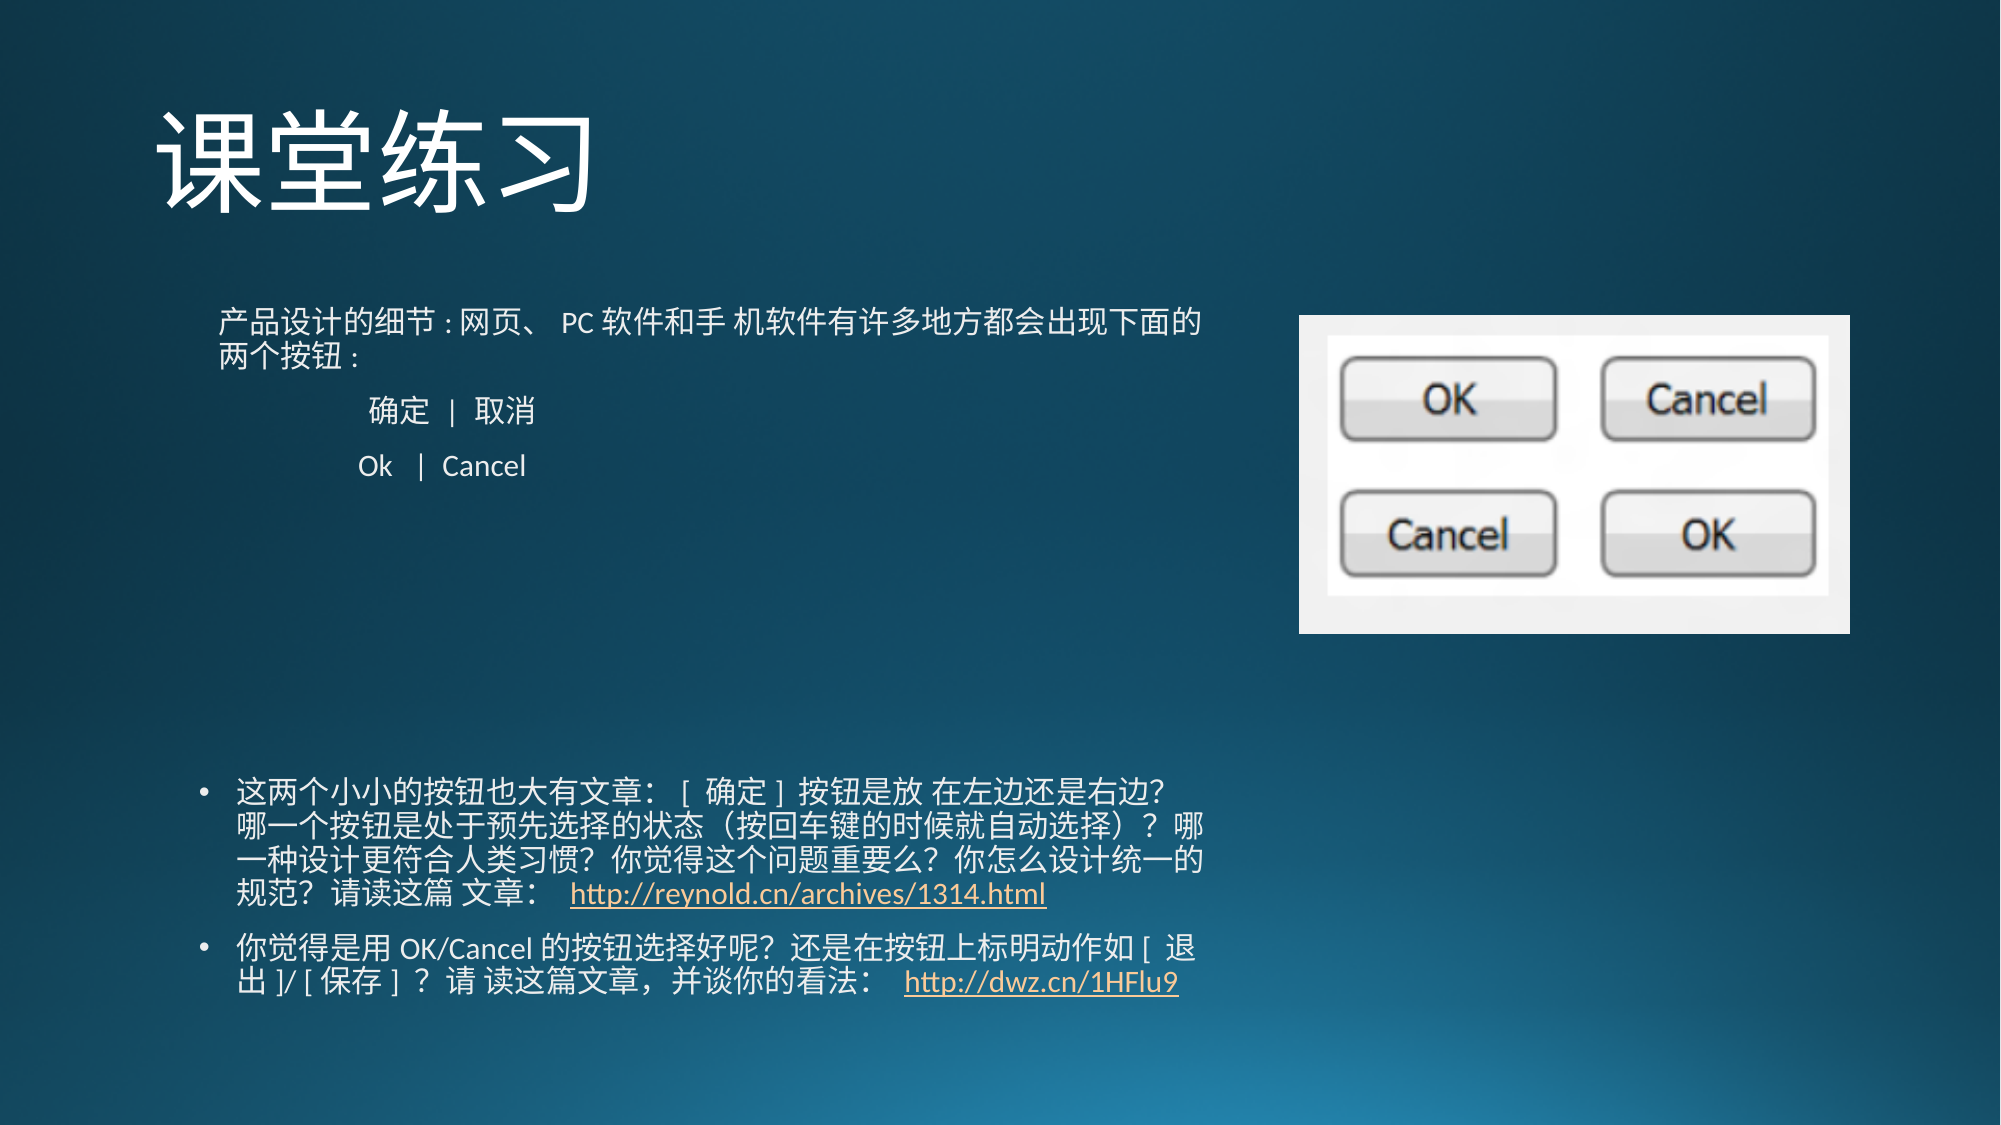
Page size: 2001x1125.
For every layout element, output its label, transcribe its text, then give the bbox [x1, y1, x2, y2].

list 产品设计的细节:网页、PC软件和手 机软件有许多地方都会出现下面的两个按钮: 确定 | 取消 Ok | Cancel 这两个小小的按钮也大有文章：[ 确定] 按钮是放 在左边还是右边？哪一个按钮是处于预先选择的状态（按回车键的时候就自动选择）？哪 一种设计更符合人类习惯？你觉得这个问题重要么？你怎么设计统一的规范？请读这篇 文章： http://reynold.cn/archives/1314.html 你觉得是用OK/Cancel的按钮选择好呢？还是在按钮上标明动作如[ 退出]/ [保存] ？请 读这篇文章，并谈你的看法： http://dwz.cn/1HFlu9 [183, 299, 1227, 1014]
title 课堂练习 [137, 59, 1863, 278]
picture [0, 0, 2001, 1125]
